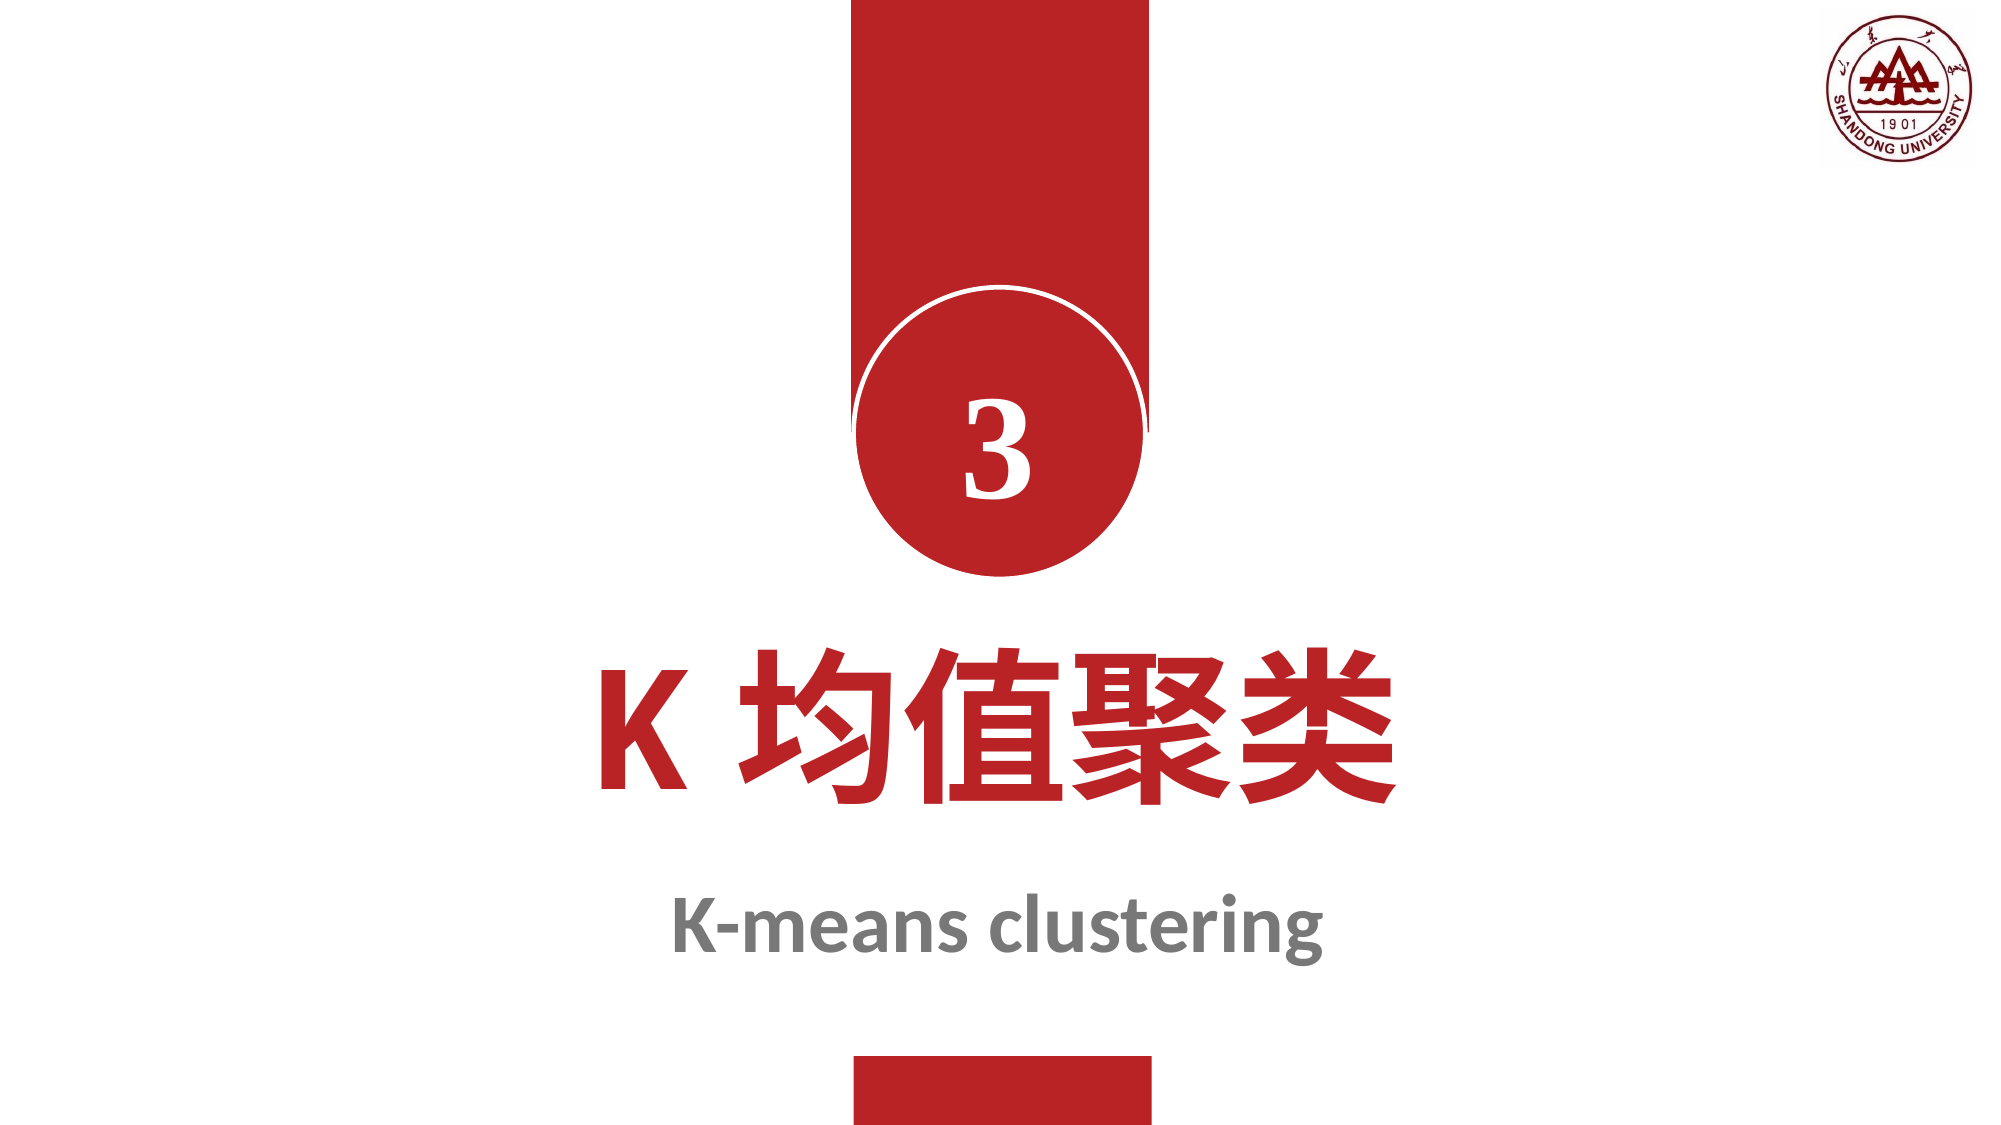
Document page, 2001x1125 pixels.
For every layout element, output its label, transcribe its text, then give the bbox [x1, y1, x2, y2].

picture [1820, 9, 1977, 167]
text_box [851, 1054, 1154, 1125]
text_box [849, 0, 1151, 434]
text_box 3 [879, 340, 1117, 536]
text_box [851, 347, 879, 520]
text_box [893, 536, 1106, 582]
text_box [884, 285, 1115, 340]
text_box [1117, 343, 1148, 523]
text_box K均值聚类 K-means clustering [528, 670, 1468, 977]
